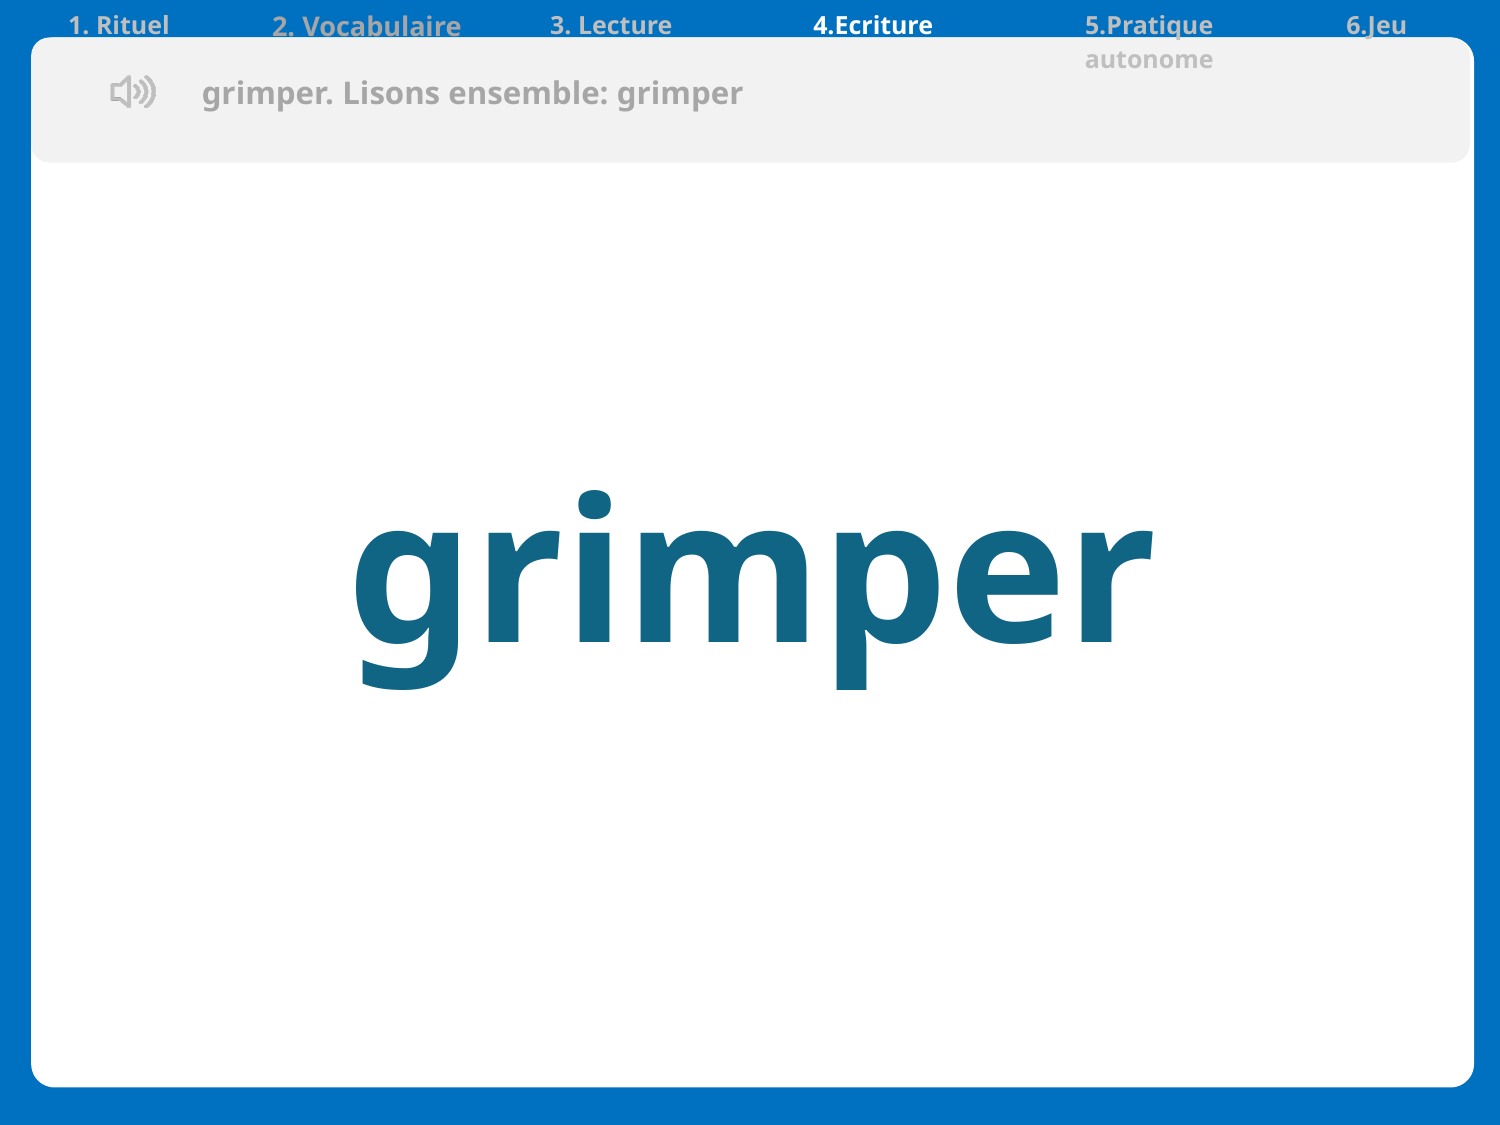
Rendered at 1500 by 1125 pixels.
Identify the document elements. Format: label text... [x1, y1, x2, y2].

table_header 2. Vocabulaire [245, 0, 489, 61]
table_header 5.Pratique autonome [1013, 0, 1286, 61]
text_box grimper. Lisons ensemble: grimper [187, 61, 1362, 161]
table_header 3. Lecture [489, 0, 734, 61]
table_header 1. Rituel [0, 0, 245, 83]
text_box [110, 83, 156, 108]
table_header 4.Ecriture [734, 0, 1013, 61]
table_header 6.Jeu [1286, 0, 1468, 83]
text_box [0, 0, 1500, 1125]
text_box [29, 43, 1472, 165]
text_box grimper [29, 42, 1477, 1090]
